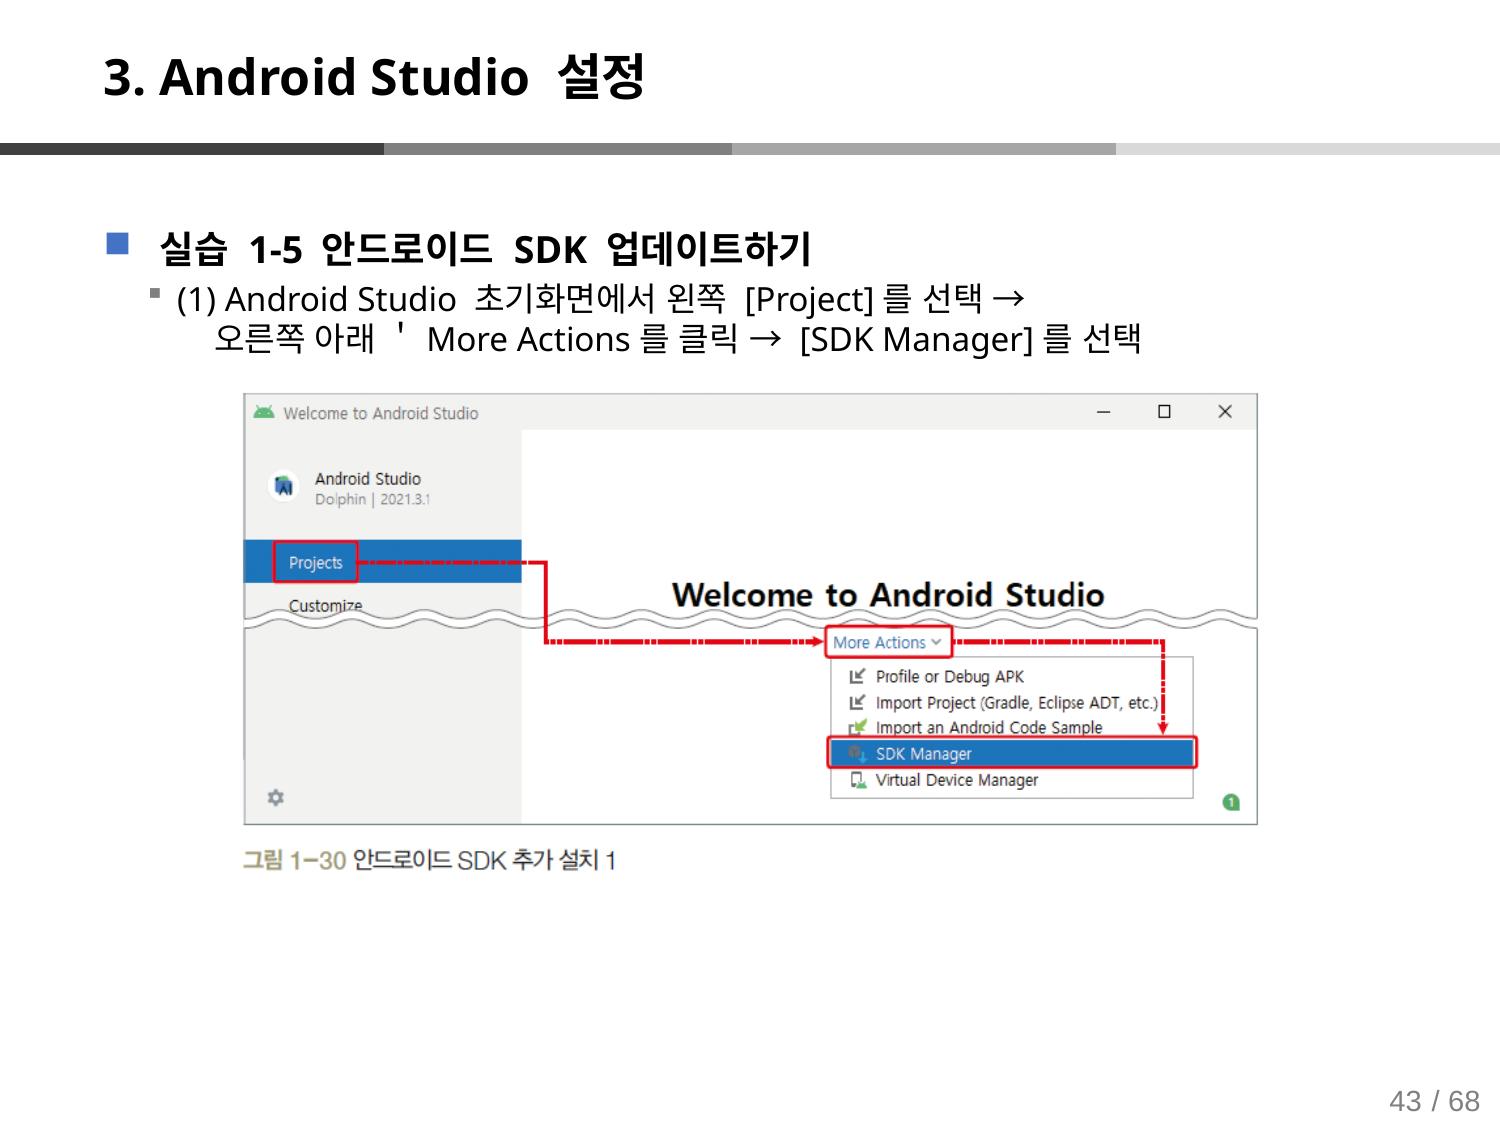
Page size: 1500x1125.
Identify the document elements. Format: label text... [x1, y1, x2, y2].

list 실습 1-5 안드로이드 SDK 업데이트하기 (1) Android Studio 초기화면에서 왼쪽 [Project]를 선택 → 오른쪽 아래 ＇More Actions를 클릭 → [SDK Manager]를 선택 [88, 196, 1436, 1083]
picture [238, 388, 1262, 876]
title 3. Android Studio 설정 [88, 30, 1211, 121]
